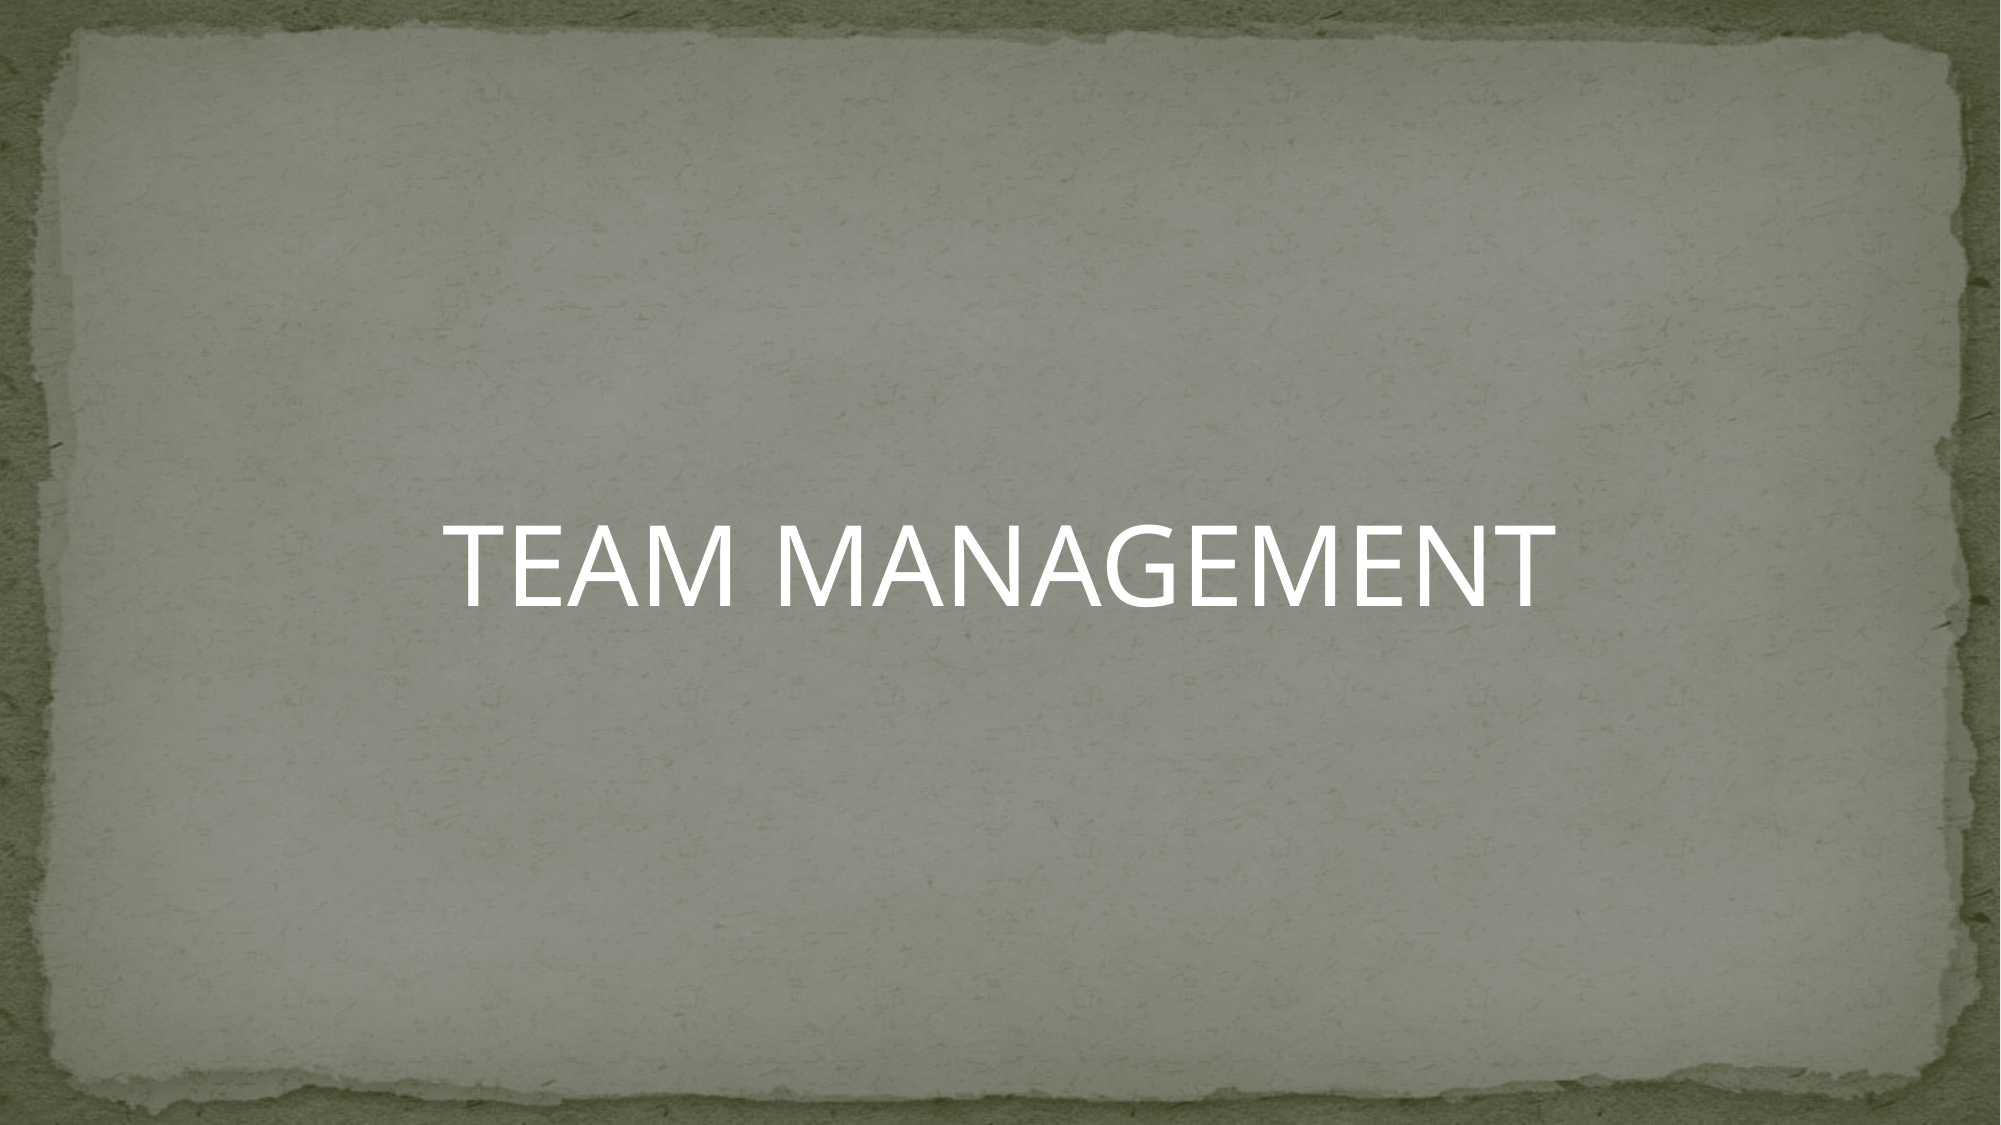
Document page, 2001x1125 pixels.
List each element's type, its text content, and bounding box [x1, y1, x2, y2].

text_box TEAM MANAGEMENT [427, 486, 1573, 637]
